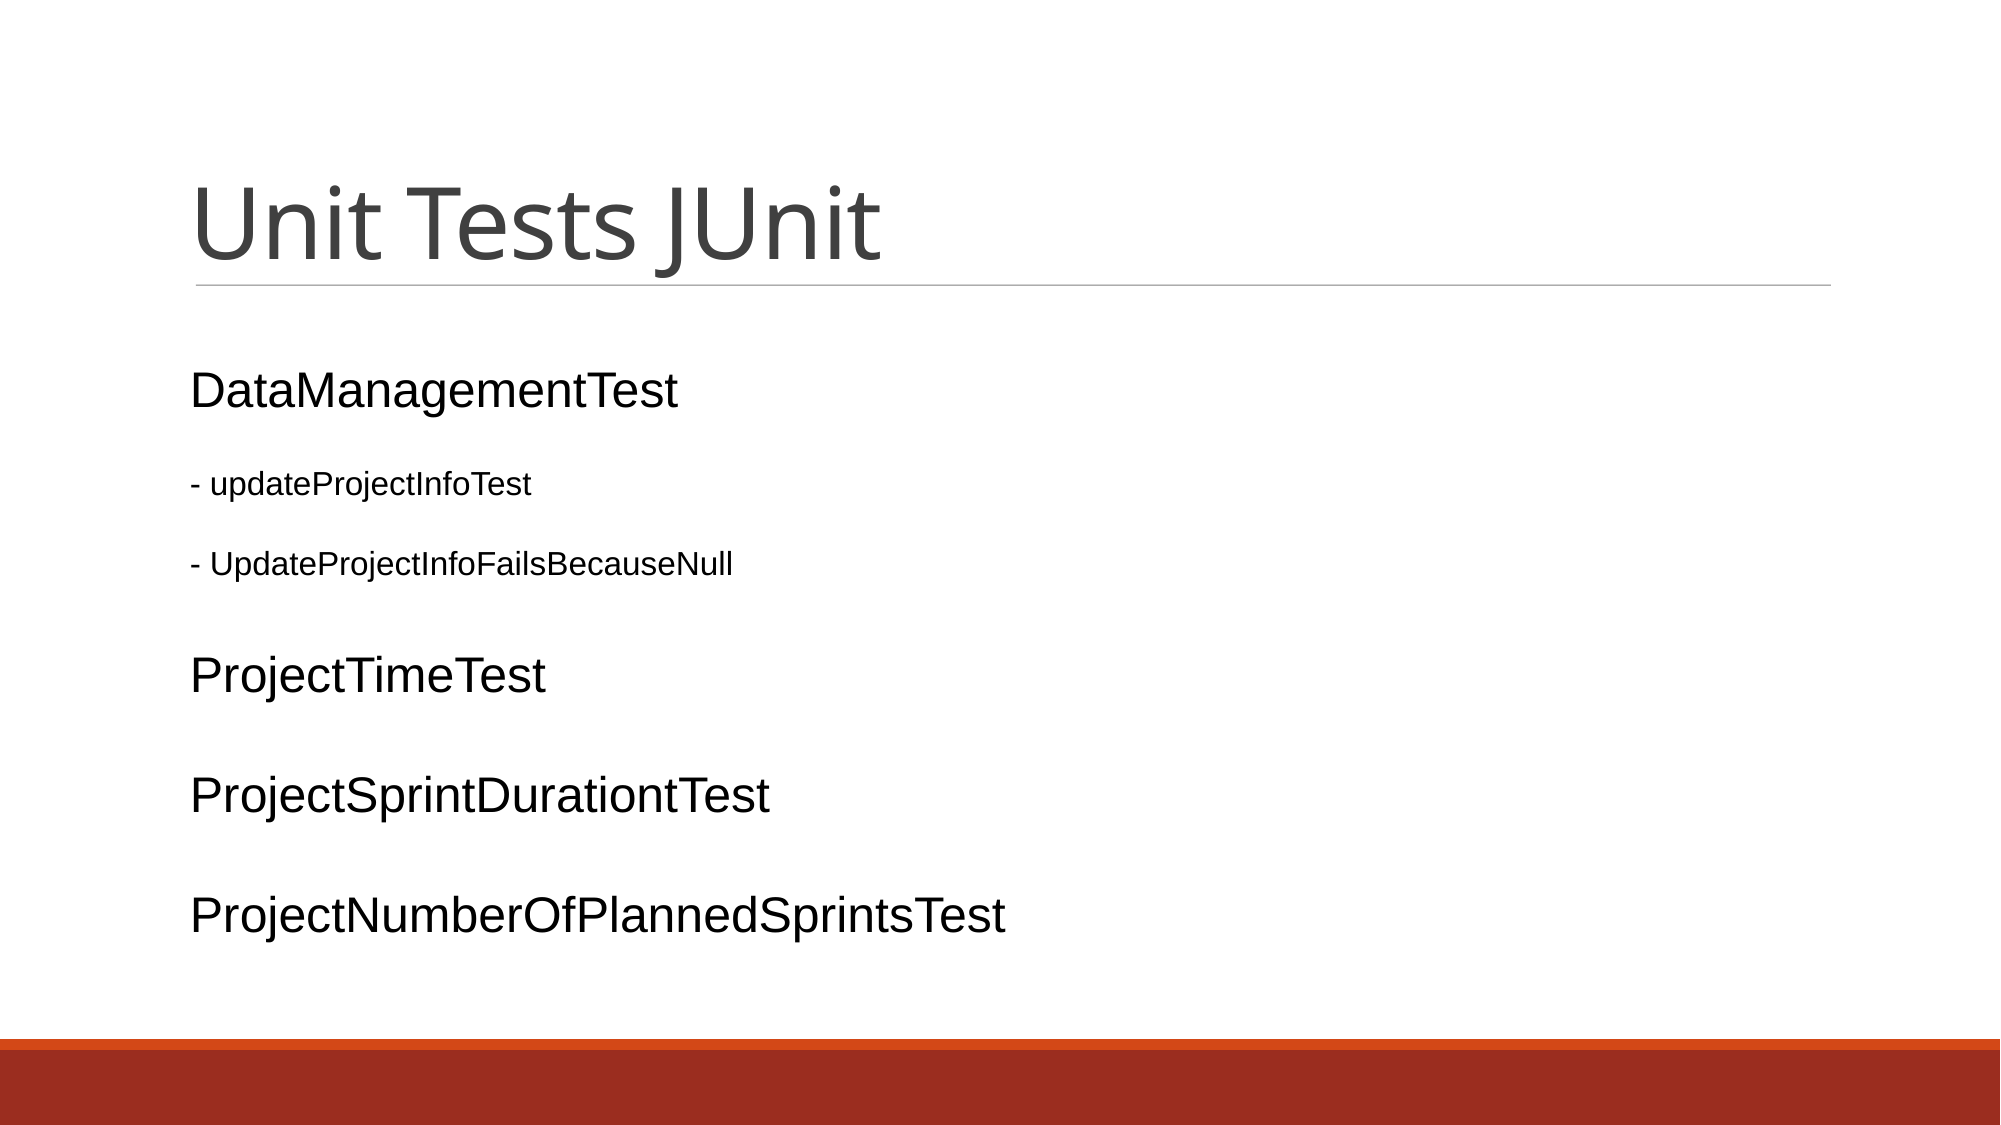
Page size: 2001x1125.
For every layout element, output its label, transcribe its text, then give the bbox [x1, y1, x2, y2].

text_box DataManagementTest - updateProjectInfoTest - UpdateProjectInfoFailsBecauseNull ProjectTimeTest ProjectSprintDurationtTest ProjectNumberOfPlannedSprintsTest [174, 349, 1825, 1125]
text_box Unit Tests JUnit [175, 49, 1825, 288]
